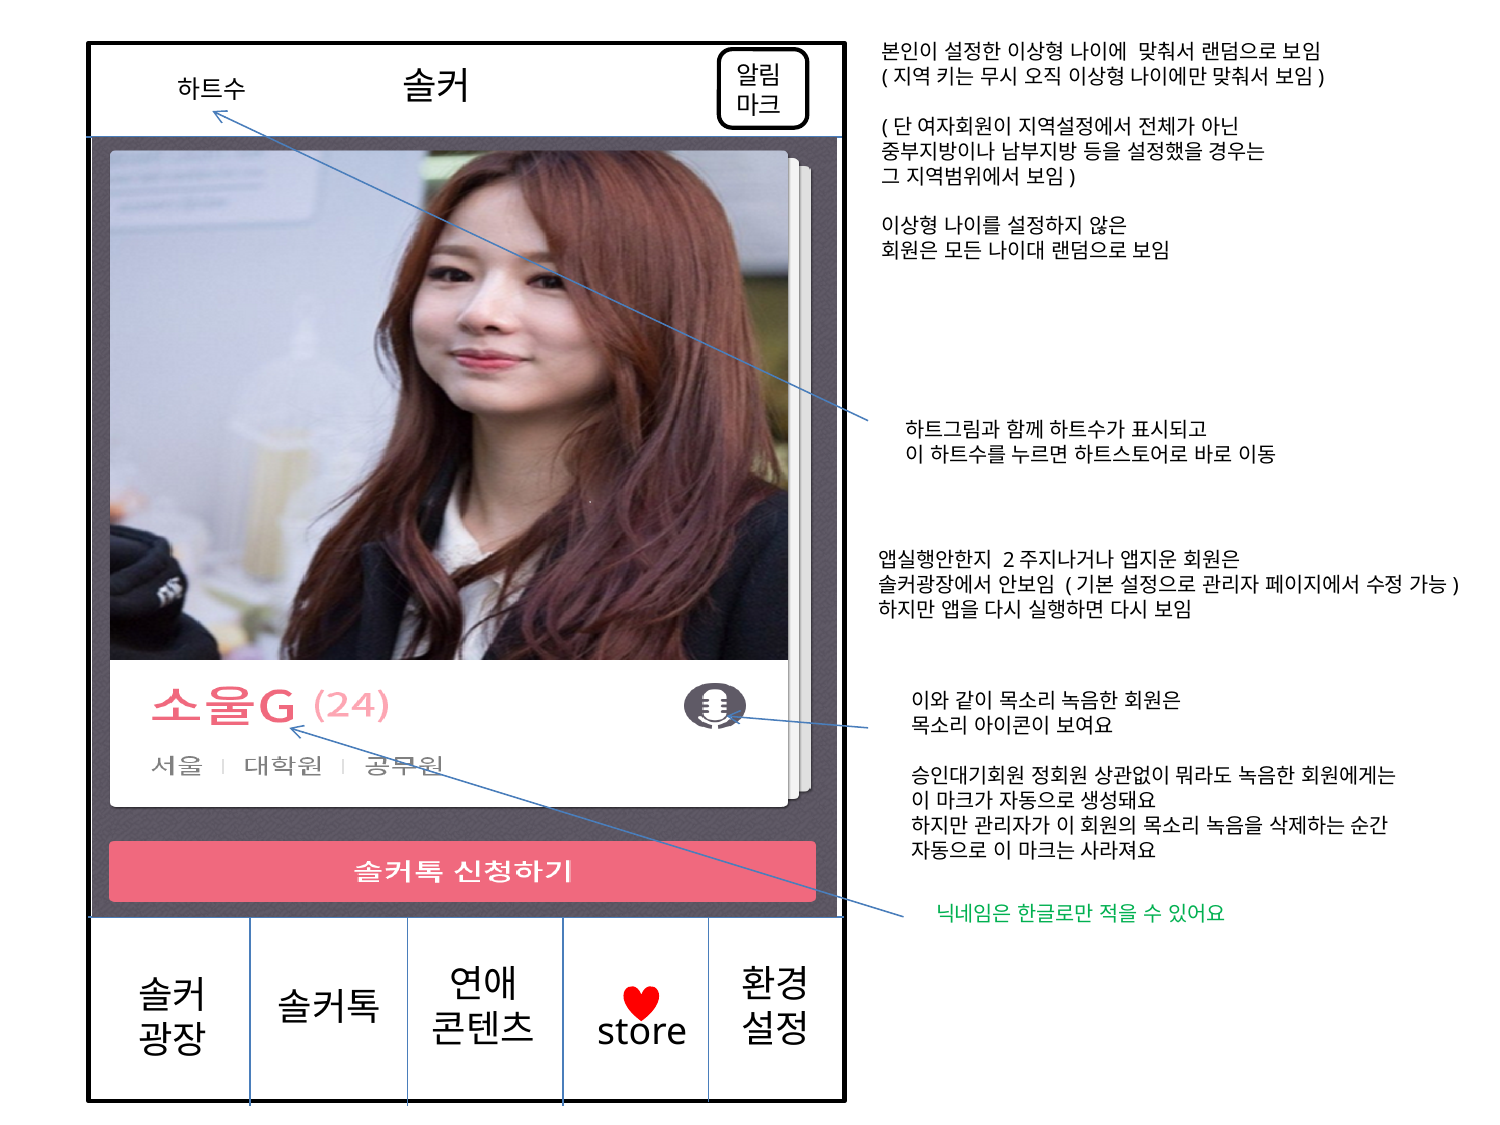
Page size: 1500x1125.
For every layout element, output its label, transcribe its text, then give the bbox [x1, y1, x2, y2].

text_box [254, 927, 403, 1103]
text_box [726, 715, 869, 726]
text_box 솔커톡 [262, 975, 397, 1036]
text_box 이와 같이 목소리 녹음한 회원은 목소리 아이콘이 보여요 승인대기회원 정회원 상관없이 뭐라도 녹음한 회원에게는 이 마크가 자동으로 생성돼요 하지만 관리자가 이 회원의 목소리 녹음을 삭제하는 순간 자동으로 이 마크는 사라져요 [896, 680, 1412, 871]
text_box [568, 928, 704, 1103]
text_box [86, 41, 847, 136]
text_box [86, 922, 245, 1103]
text_box 본인이 설정한 이상형 나이에 맞춰서 랜덤으로 보임 (지역 키는 무시 오직 이상형 나이에만 맞춰서 보임) (단 여자회원이 지역설정에서 전체가 아닌 중부지방이나 남부지방 등을 설정했을 경우는 그 지역범위에서 보임) 이상형 나이를 설정하지 않은 회원은 모든 나이대 랜덤으로 보임 [867, 30, 1340, 271]
text_box 하트그림과 함께 하트수가 표시되고 이 하트수를 누르면 하트스토어로 바로 이동 [890, 408, 1292, 474]
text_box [289, 727, 904, 917]
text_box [212, 111, 869, 421]
text_box 하트수 [162, 66, 262, 112]
text_box 앱실행안한지 2주지나거나 앱지운 회원은 솔커광장에서 안보임 (기본 설정으로 관리자 페이지에서 수정 가능) 하지만 앱을 다시 실행하면 다시 보임 [863, 538, 1474, 629]
text_box 솔커 광장 [123, 964, 223, 1069]
text_box [841, 429, 847, 714]
text_box [716, 47, 810, 110]
text_box 닉네임은 한글로만 적을 수 있어요 [921, 893, 1240, 933]
text_box [621, 984, 662, 1023]
text_box [412, 928, 558, 1103]
text_box 연애 콘텐츠 [416, 952, 551, 1057]
text_box [713, 926, 847, 1103]
text_box 솔커 [387, 54, 487, 110]
picture [92, 136, 837, 918]
text_box 환경 설정 [726, 952, 826, 1057]
text_box store [582, 999, 702, 1060]
